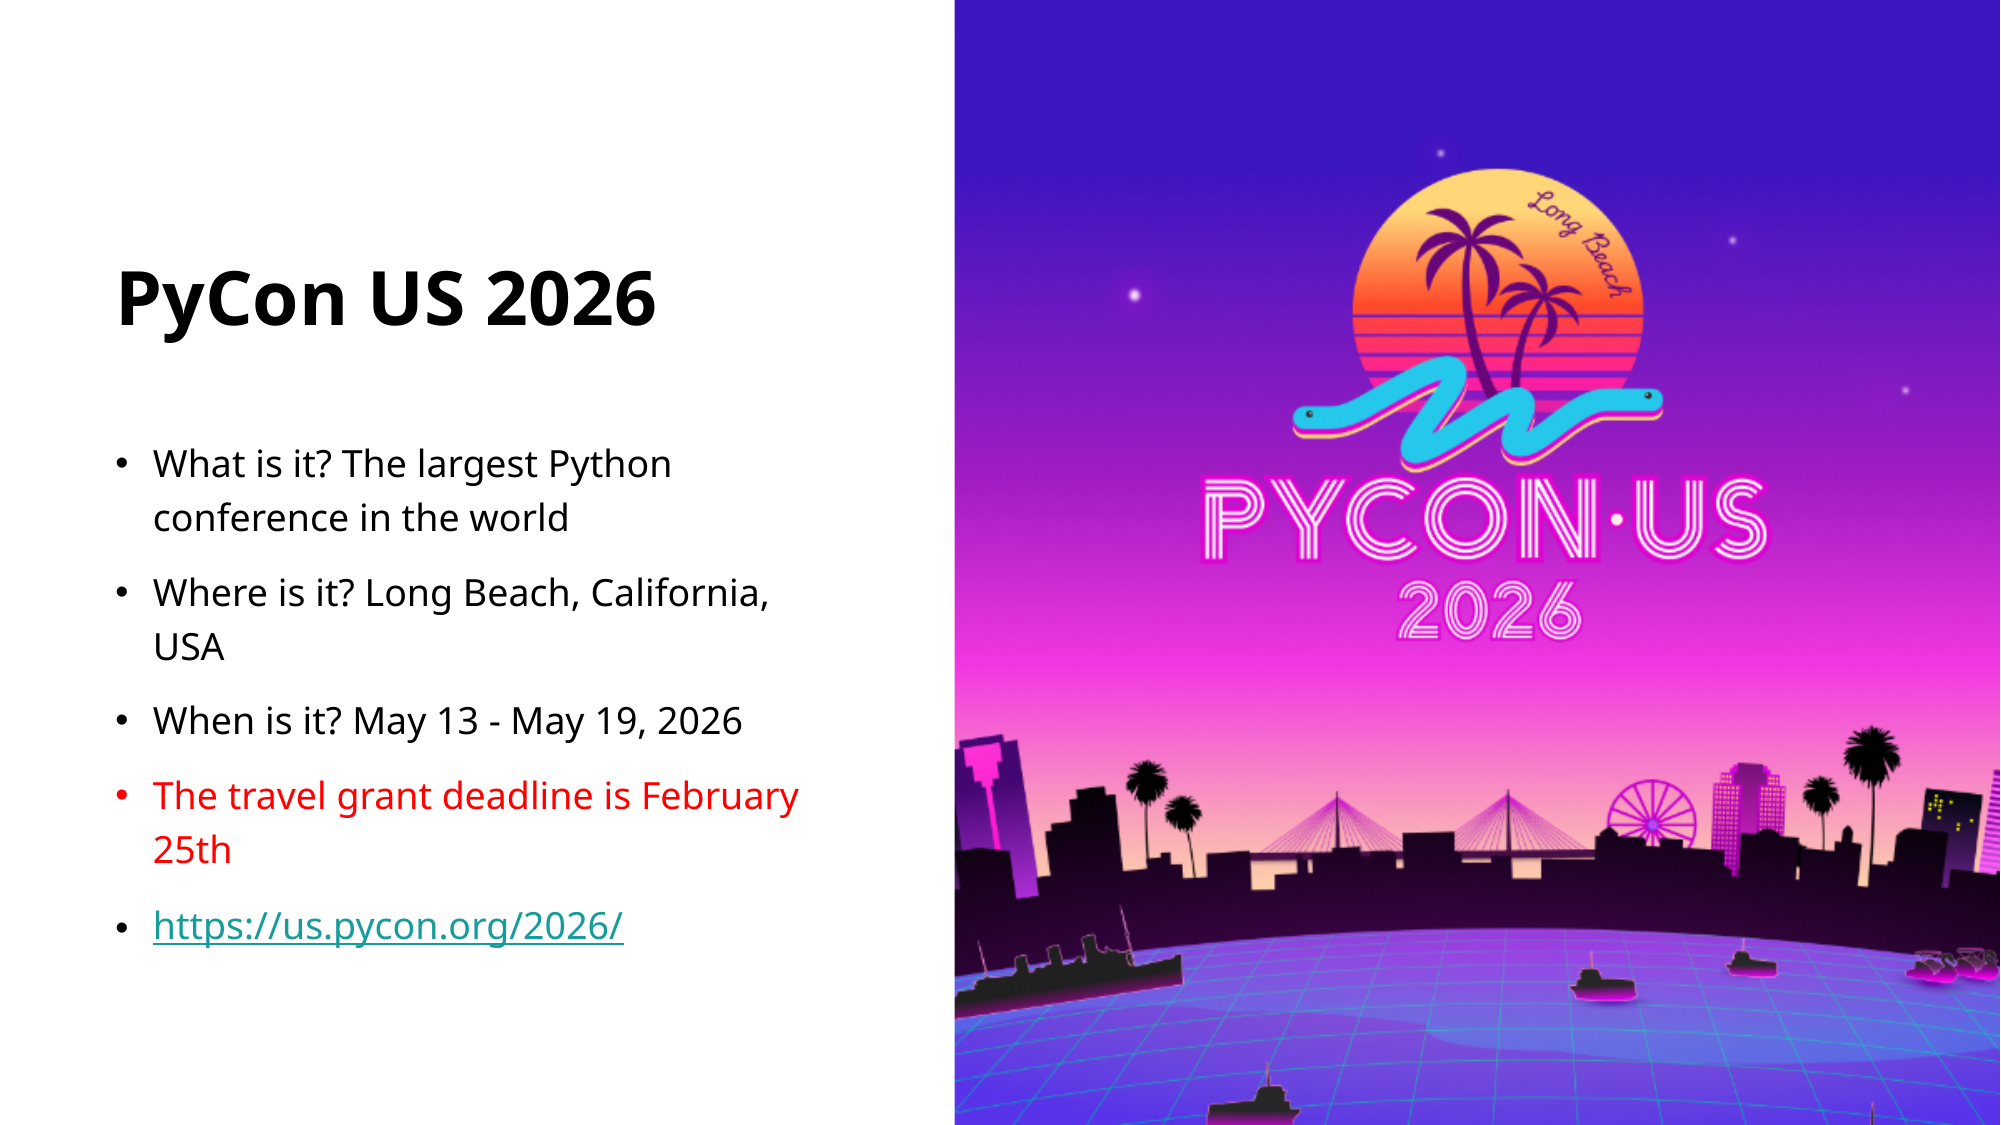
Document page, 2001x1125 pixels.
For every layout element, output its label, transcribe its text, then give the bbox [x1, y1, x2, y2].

title PyCon US 2026 [100, 98, 816, 350]
text_box [0, 0, 954, 1125]
list What is it? The largest Python conference in the world Where is it? Long Beach, California, USA When is it? May 13 - May 19, 2026 The travel grant deadline is February 25th https://us.pycon.org/2026/ [100, 423, 816, 1035]
picture [954, 0, 2000, 1125]
